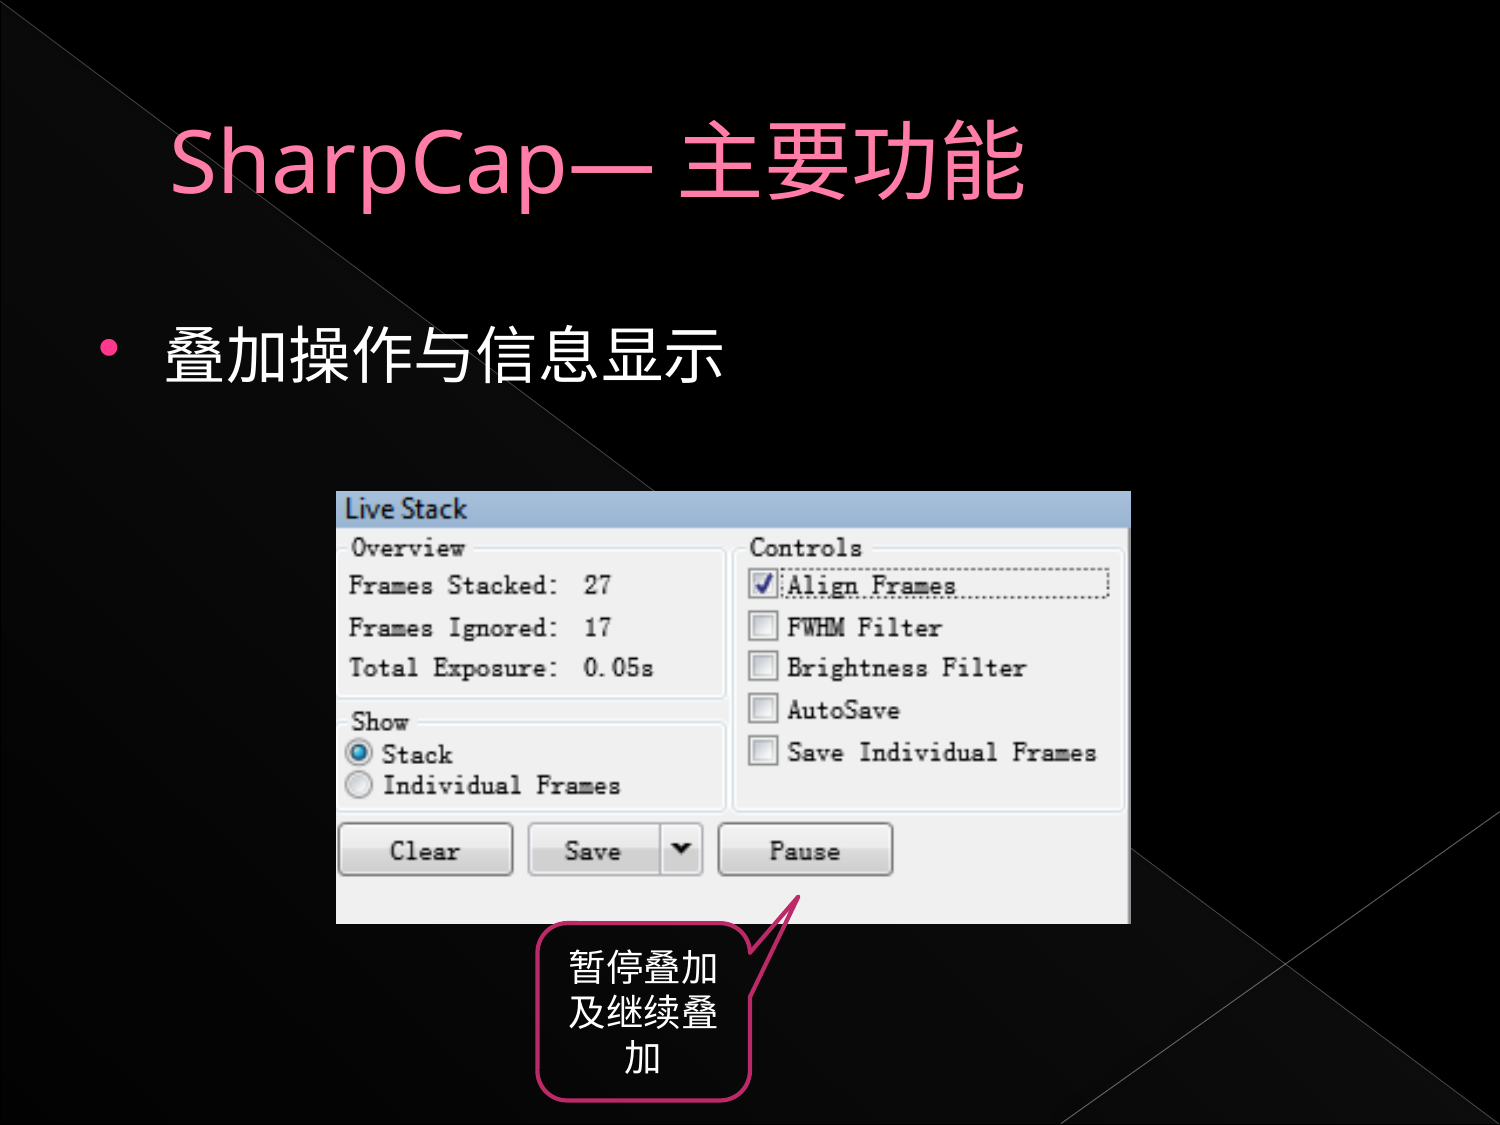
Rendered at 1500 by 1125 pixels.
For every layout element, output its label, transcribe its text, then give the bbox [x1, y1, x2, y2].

list 叠加操作与信息显示 [75, 308, 1425, 1059]
picture [336, 491, 1132, 924]
text_box 暂停叠加及继续叠加 [535, 924, 788, 1103]
title SharpCap—主要功能 [75, 43, 1425, 274]
